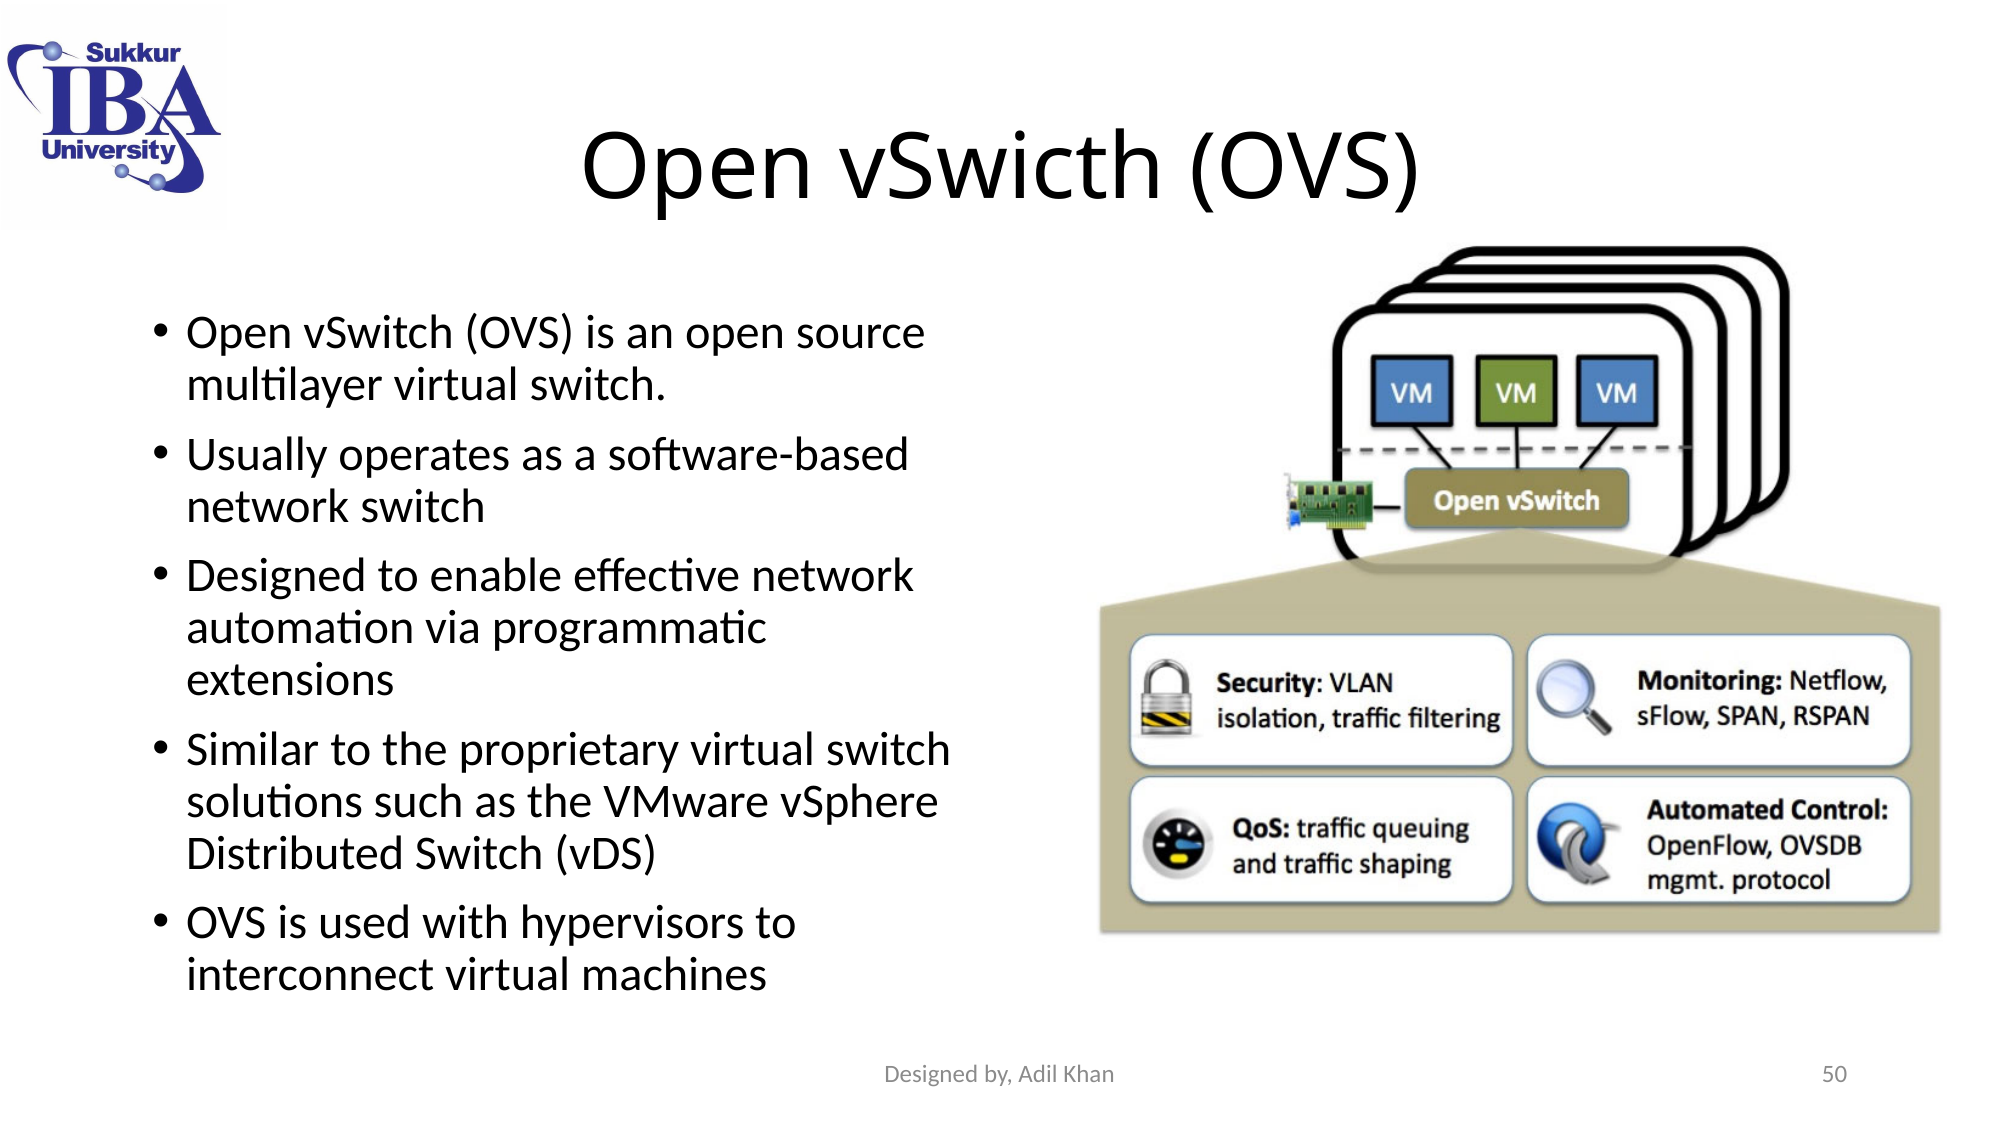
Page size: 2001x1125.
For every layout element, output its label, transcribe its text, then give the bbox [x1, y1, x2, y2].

list Open vSwitch (OVS) is an open source multilayer virtual switch. Usually operates as a software-based network switch Designed to enable effective network automation via programmatic extensions Similar to the proprietary virtual switch solutions such as the VMware vSphere Distributed Switch (vDS) OVS is used with hypervisors to interconnect virtual machines [137, 299, 988, 1014]
footer Designed by, Adil Khan [662, 1042, 1338, 1103]
picture [1, 4, 227, 230]
slide_number 50 [1412, 1042, 1863, 1103]
picture [1087, 223, 1960, 950]
title Open vSwicth (OVS) [137, 59, 1863, 278]
